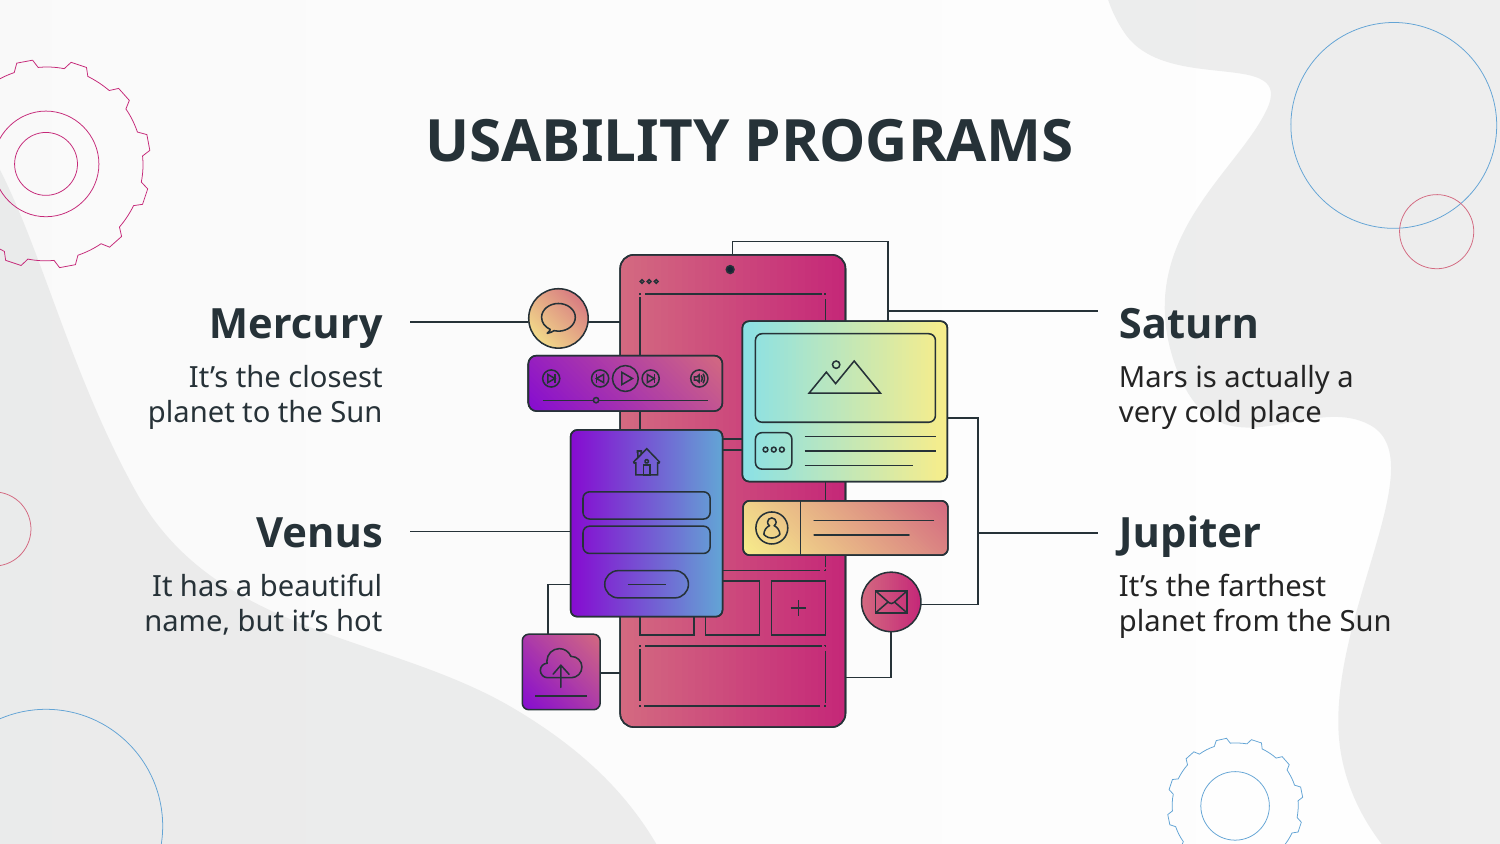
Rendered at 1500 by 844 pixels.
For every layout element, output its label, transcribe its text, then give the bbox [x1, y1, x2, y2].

text_box Mars is actually a very cold place [1103, 343, 1410, 452]
text_box Jupiter [1103, 490, 1410, 552]
title USABILITY PROGRAMS [116, 107, 1383, 168]
text_box Mercury [91, 281, 398, 343]
text_box Saturn [1103, 281, 1410, 343]
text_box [410, 241, 1099, 728]
text_box It’s the closest planet to the Sun [91, 343, 398, 452]
text_box It has a beautiful name, but it’s hot [91, 552, 398, 661]
text_box It’s the farthest planet from the Sun [1103, 552, 1410, 661]
text_box Venus [91, 490, 398, 552]
